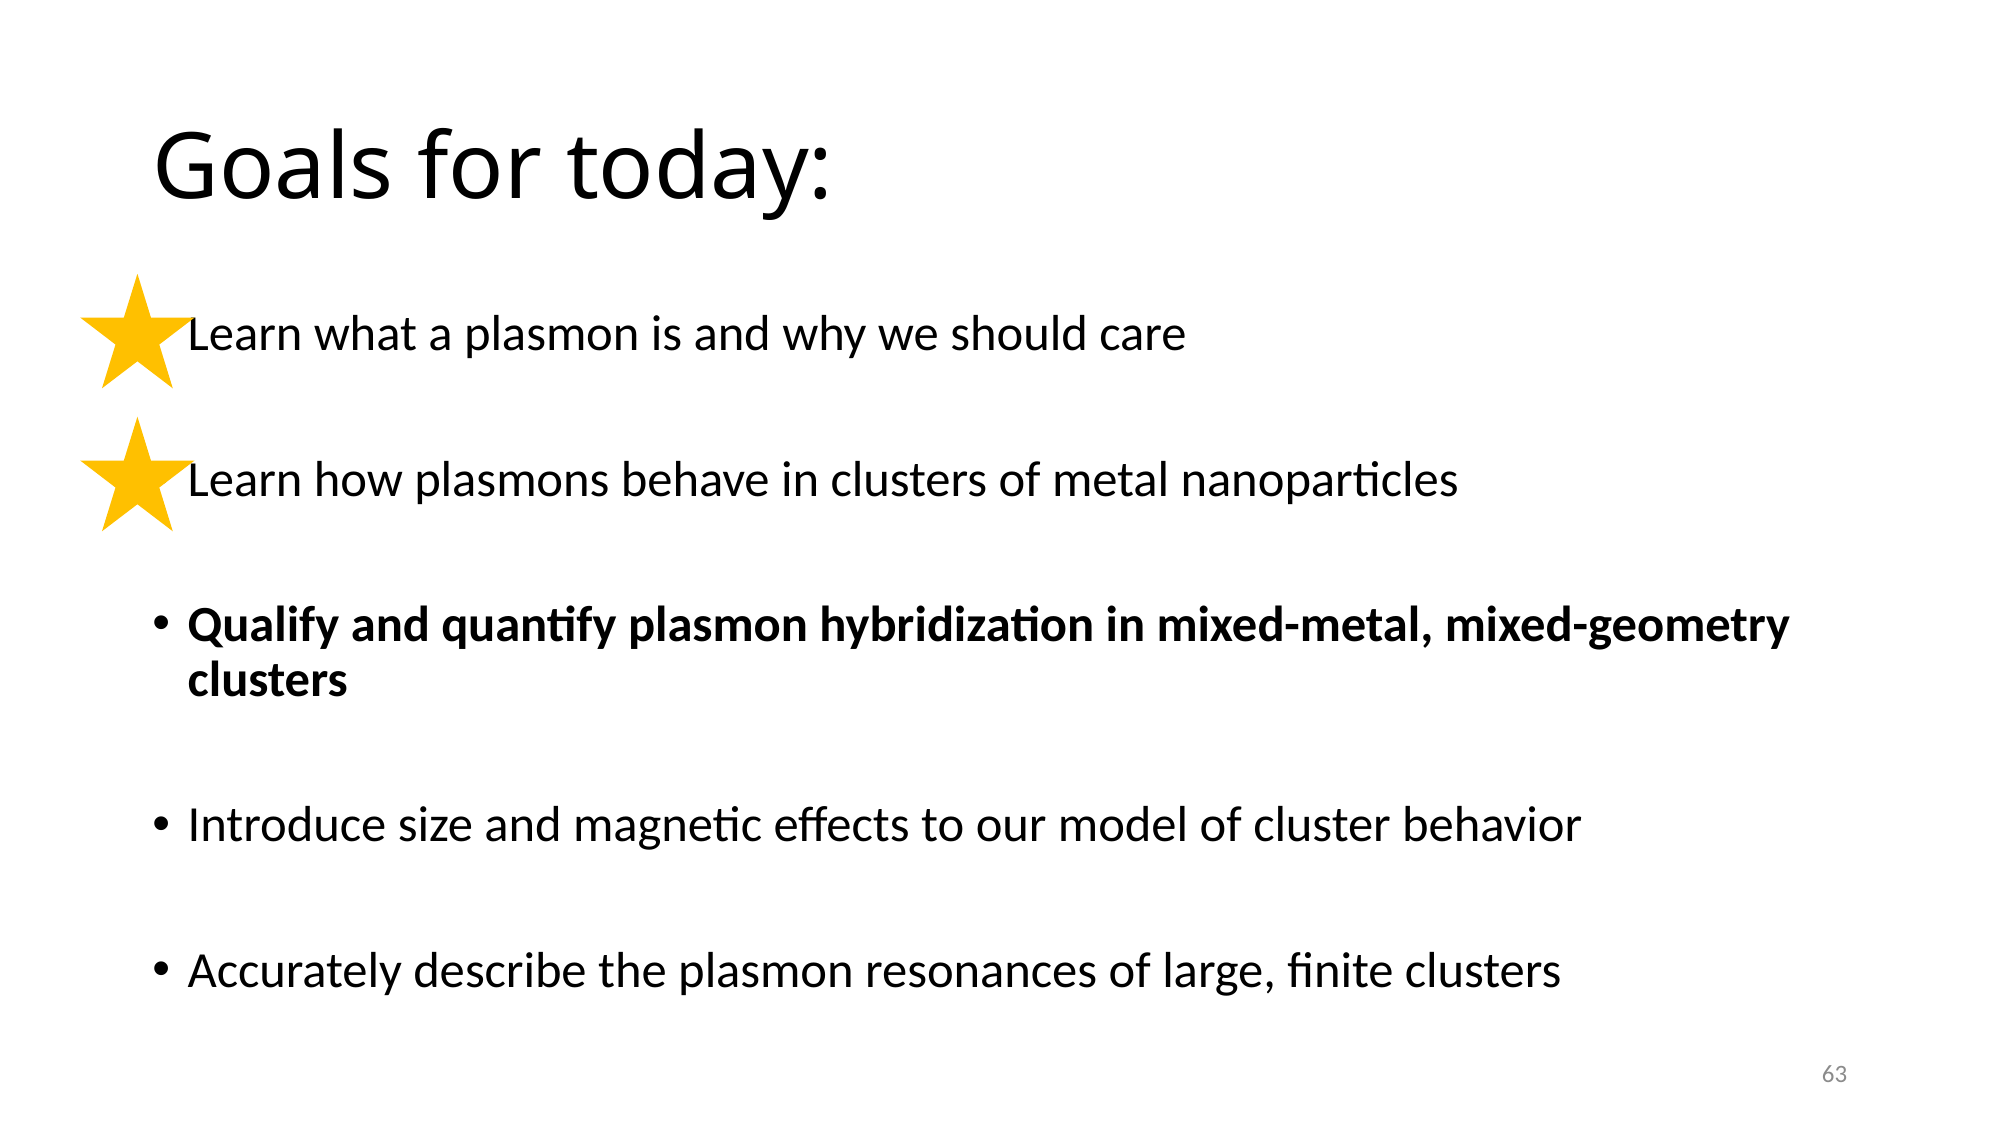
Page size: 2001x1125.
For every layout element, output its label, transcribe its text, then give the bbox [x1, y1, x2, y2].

title Goals for today: [137, 59, 1863, 278]
slide_number 62 [1412, 1042, 1863, 1103]
text_box [80, 416, 195, 532]
list Learn what a plasmon is and why we should care Learn how plasmons behave in clusters of metal nanoparticles Qualify and quantify plasmon hybridization in mixed-metal, mixed-geometry clusters Introduce size and magnetic effects to our model of cluster behavior Accurately describe the plasmon resonances of large, finite clusters [137, 299, 1863, 1014]
text_box [80, 273, 195, 389]
